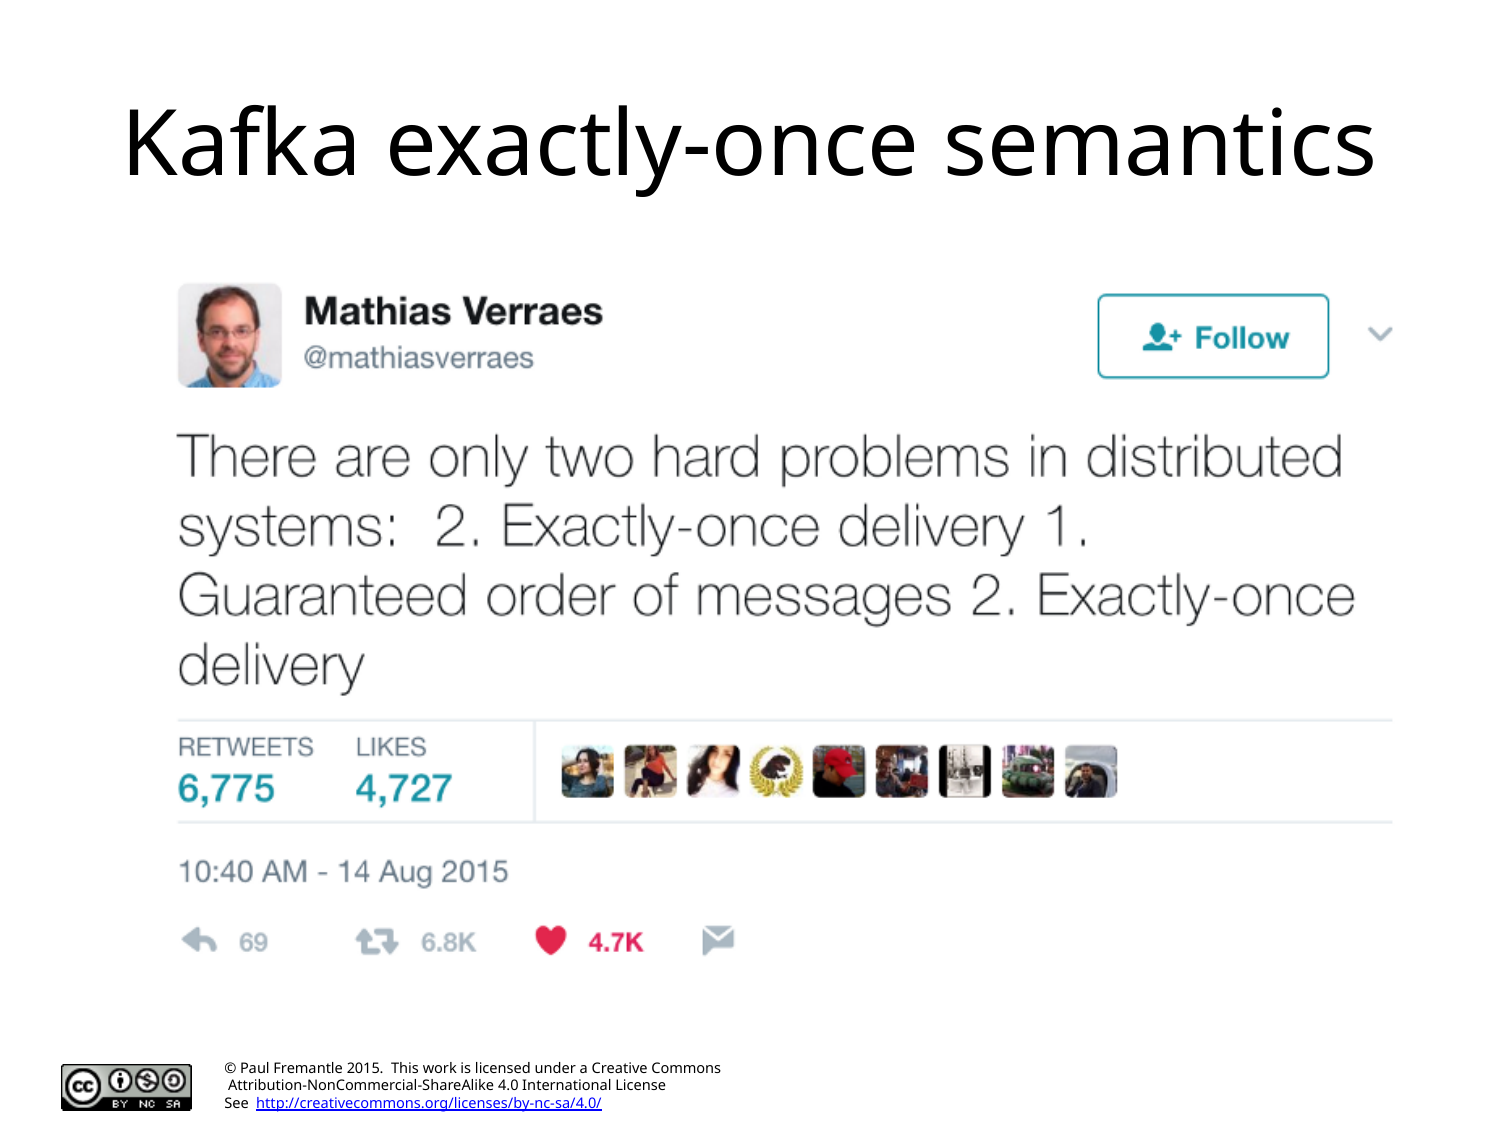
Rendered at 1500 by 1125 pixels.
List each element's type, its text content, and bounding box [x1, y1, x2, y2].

picture [61, 1064, 192, 1111]
title Kafka exactly-once semantics [75, 45, 1425, 233]
picture [130, 242, 1426, 999]
